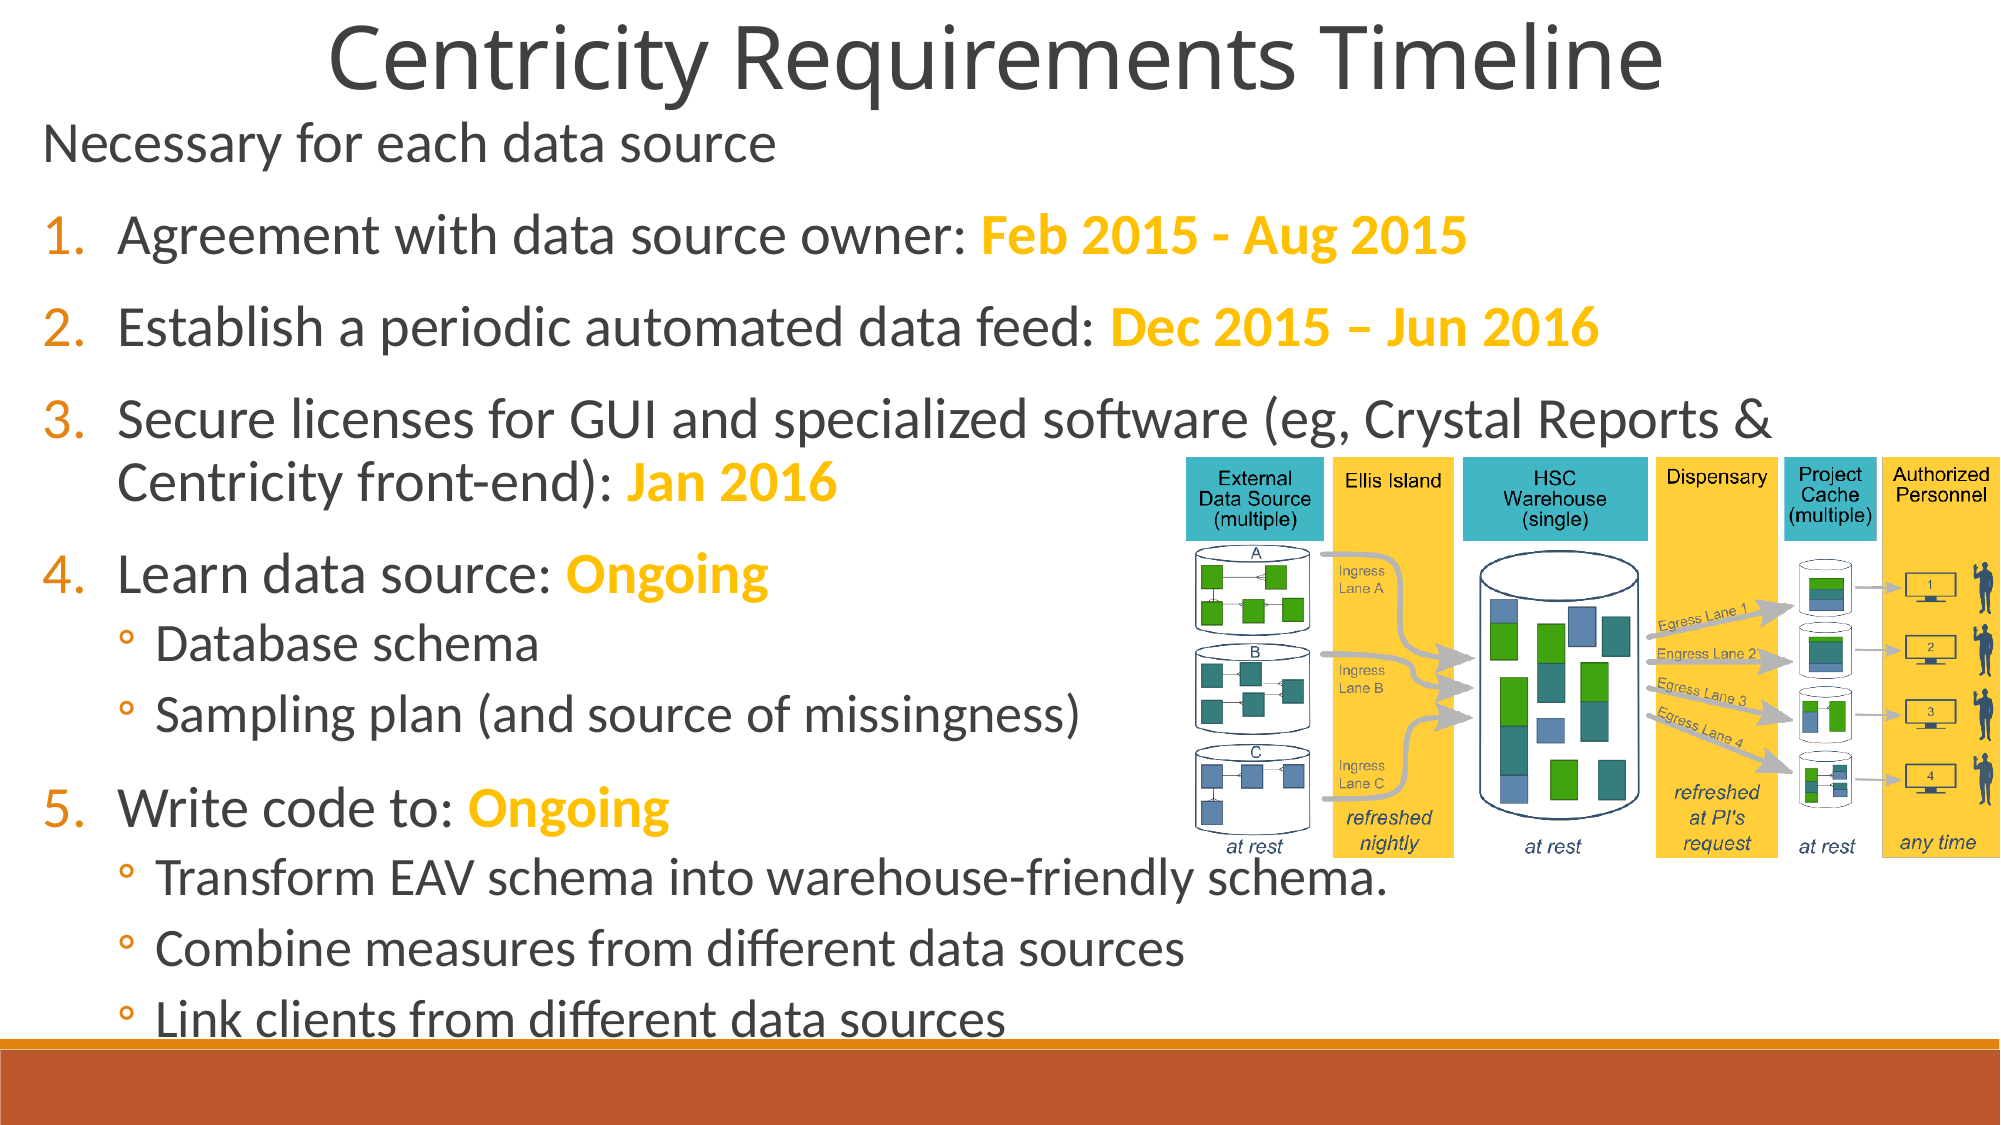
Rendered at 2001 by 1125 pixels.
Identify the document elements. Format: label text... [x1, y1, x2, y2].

picture [1185, 457, 2000, 858]
title Centricity Requirements Timeline [13, 9, 1980, 116]
list Necessary for each data source Agreement with data source owner: Feb 2015 - Aug 2015 Establish a periodic automated data feed: Dec 2015 – Jun 2016 Secure licenses for GUI and specialized software (eg, Crystal Reports & Centricity front-end): Jan 2016 Learn data source: Ongoing Database schema Sampling plan (and source of missingness) Write code to: Ongoing Transform EAV schema into warehouse-friendly schema. Combine measures from different data sources Link clients from different data sources [42, 104, 1952, 1049]
